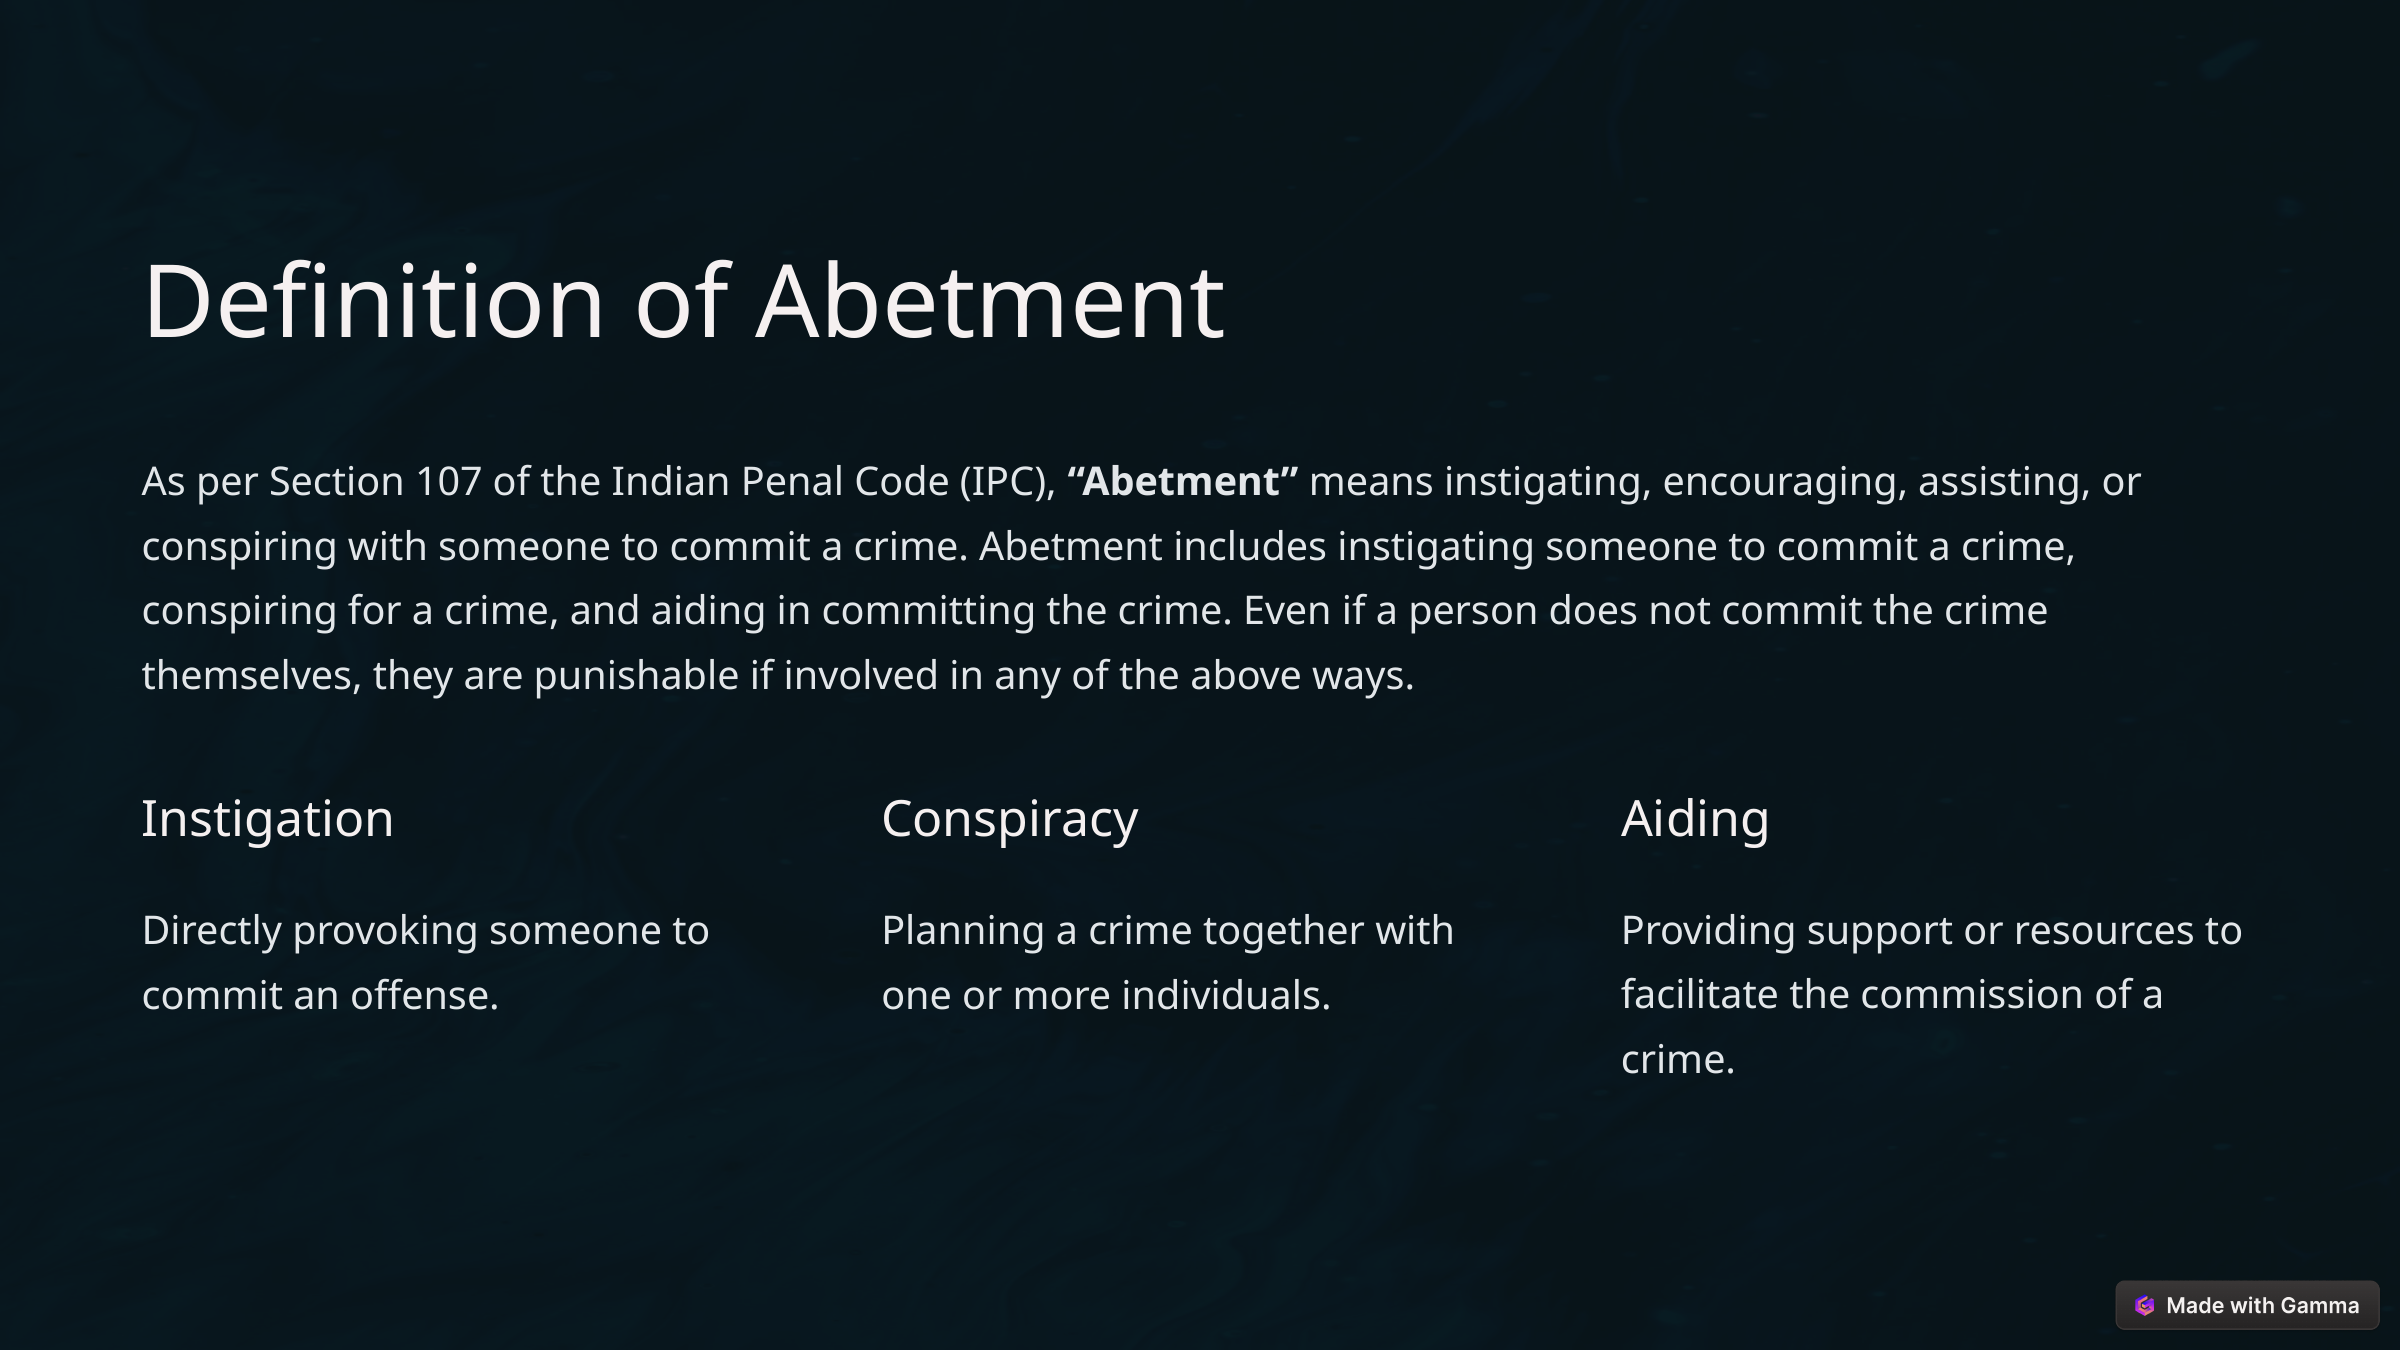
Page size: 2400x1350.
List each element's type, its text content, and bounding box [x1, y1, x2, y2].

text_box Directly provoking someone to commit an offense. [141, 887, 782, 1018]
text_box Providing support or resources to facilitate the commission of a crime. [1620, 887, 2261, 1082]
text_box Conspiracy [881, 784, 1388, 848]
text_box Aiding [1620, 784, 2128, 848]
text_box Definition of Abetment [141, 231, 1273, 358]
picture [2106, 1271, 2389, 1339]
text_box Planning a crime together with one or more individuals. [881, 887, 1521, 1018]
text_box Instigation [141, 784, 648, 848]
text_box As per Section 107 of the Indian Penal Code (IPC), “Abetment” means instigating, encouraging, assisting, or conspiring with someone to commit a crime. Abetment includes instigating someone to commit a crime, conspiring for a crime, and aiding in committing the crime. Even if a person does not commit the crime themselves, they are punishable if involved in any of the above ways. [141, 438, 2259, 698]
